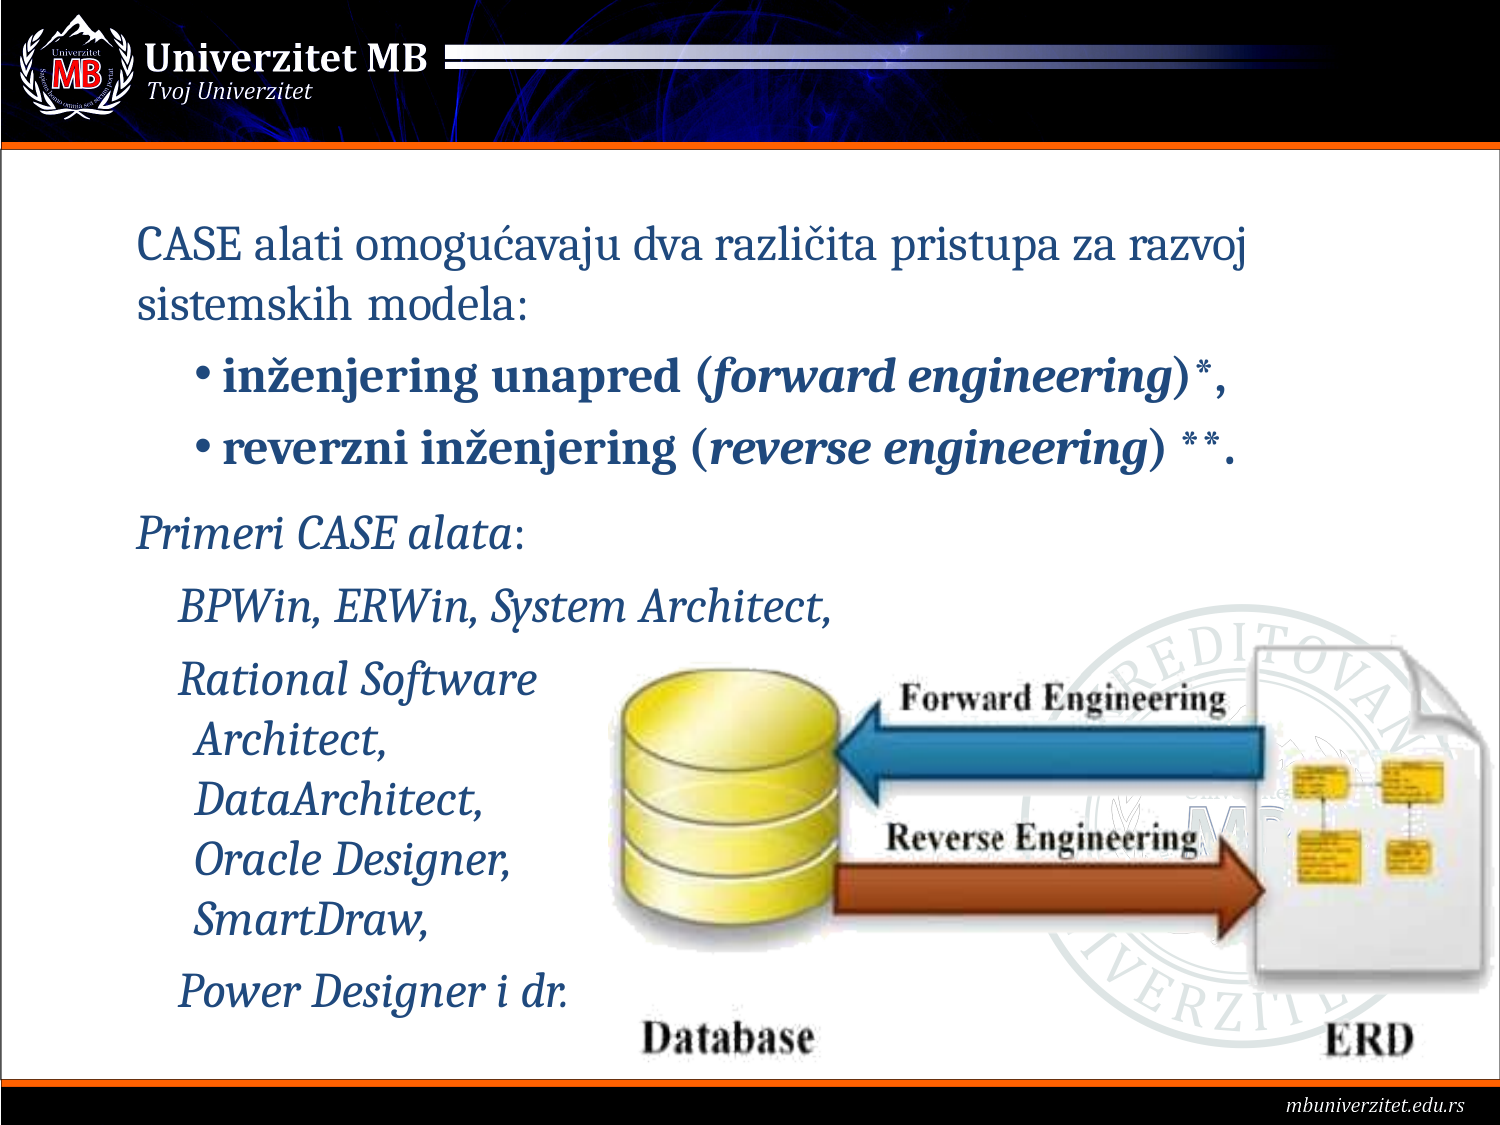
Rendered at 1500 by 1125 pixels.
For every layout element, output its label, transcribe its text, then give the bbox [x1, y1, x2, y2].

picture [0, 0, 1500, 1125]
text_box CASE alati omogućavaju dva različita pristupa za razvoj sistemskih modela: inženjering unapred (forward engineering)*, reverzni inženjering (reverse engineering) **. Primeri CASE alata: BPWin, ERWin, System Architect, Rational Software Architect, DataArchitect, Oracle Designer, SmartDraw, Power Designer i dr. [135, 208, 1424, 1018]
